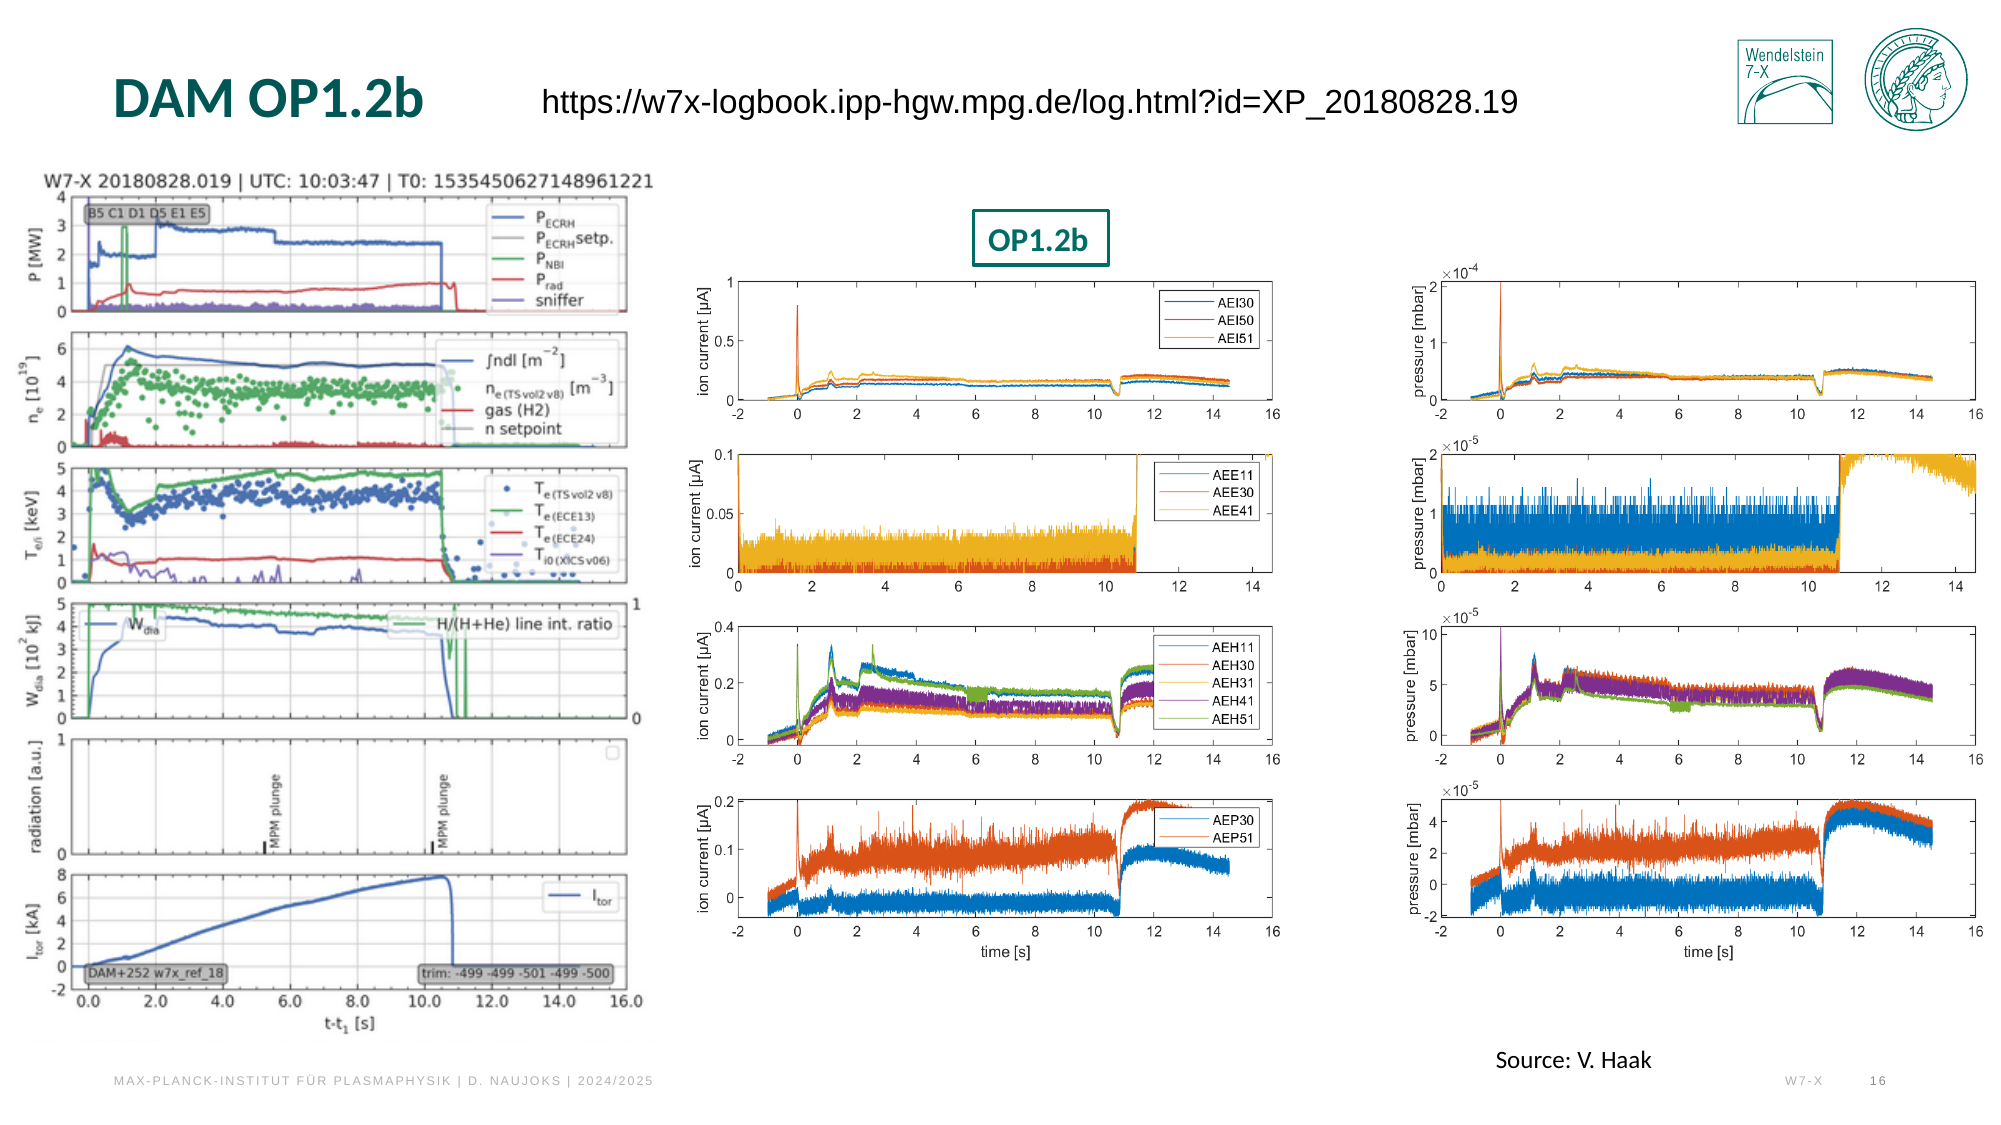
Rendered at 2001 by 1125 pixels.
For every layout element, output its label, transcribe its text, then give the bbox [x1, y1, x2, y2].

slide_number W7-X [155, 1064, 1833, 1088]
title DAM OP1.2b [114, 70, 1685, 217]
text_box OP1.2b [973, 210, 1109, 217]
text_box Source: V. Haak [1495, 1025, 1658, 1074]
slide_number 16 [1833, 1064, 1886, 1088]
text_box https://w7x-logbook.ipp-hgw.mpg.de/log.html?id=XP_20180828.19 [541, 72, 1596, 121]
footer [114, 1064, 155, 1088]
picture [0, 144, 2000, 1042]
